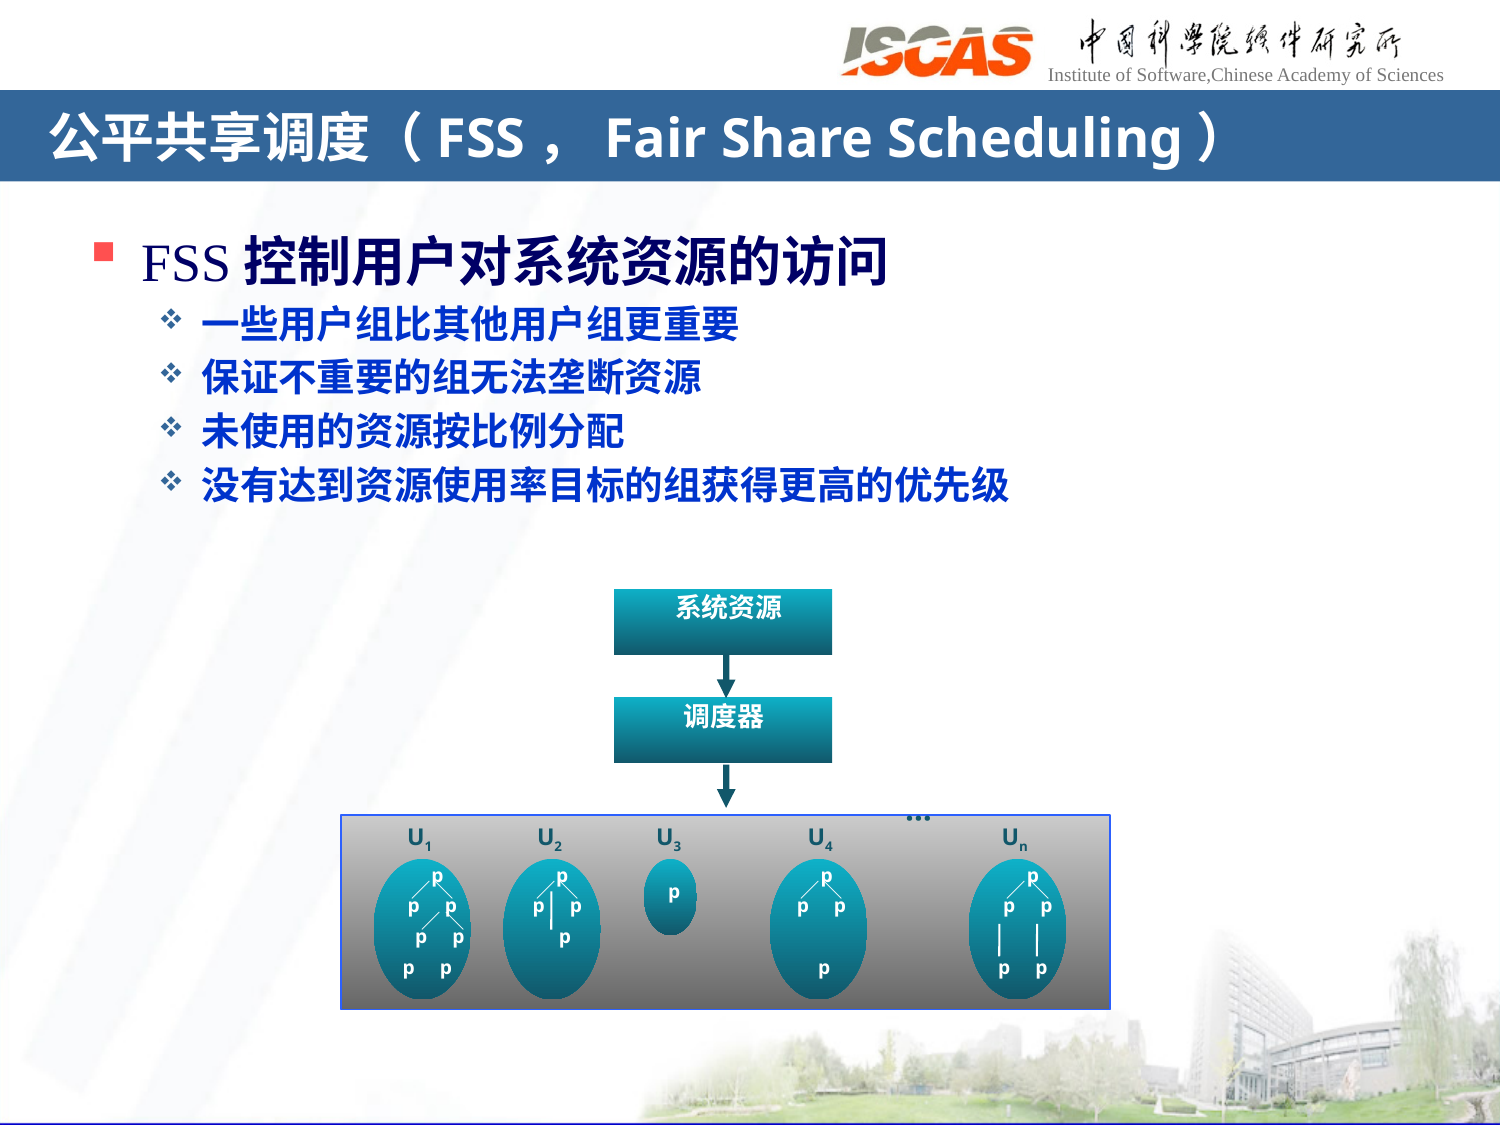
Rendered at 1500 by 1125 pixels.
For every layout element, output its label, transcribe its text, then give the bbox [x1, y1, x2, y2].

title 公平共享调度（FSS，Fair Share Scheduling） [0, 89, 1500, 182]
picture [0, 182, 1500, 1125]
picture [1077, 15, 1402, 71]
list FSS控制用户对系统资源的访问 一些用户组比其他用户组更重要 保证不重要的组无法垄断资源 未使用的资源按比例分配 没有达到资源使用率目标的组获得更高的优先级 [73, 219, 1427, 1024]
picture [837, 18, 1045, 87]
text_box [340, 583, 1111, 1010]
